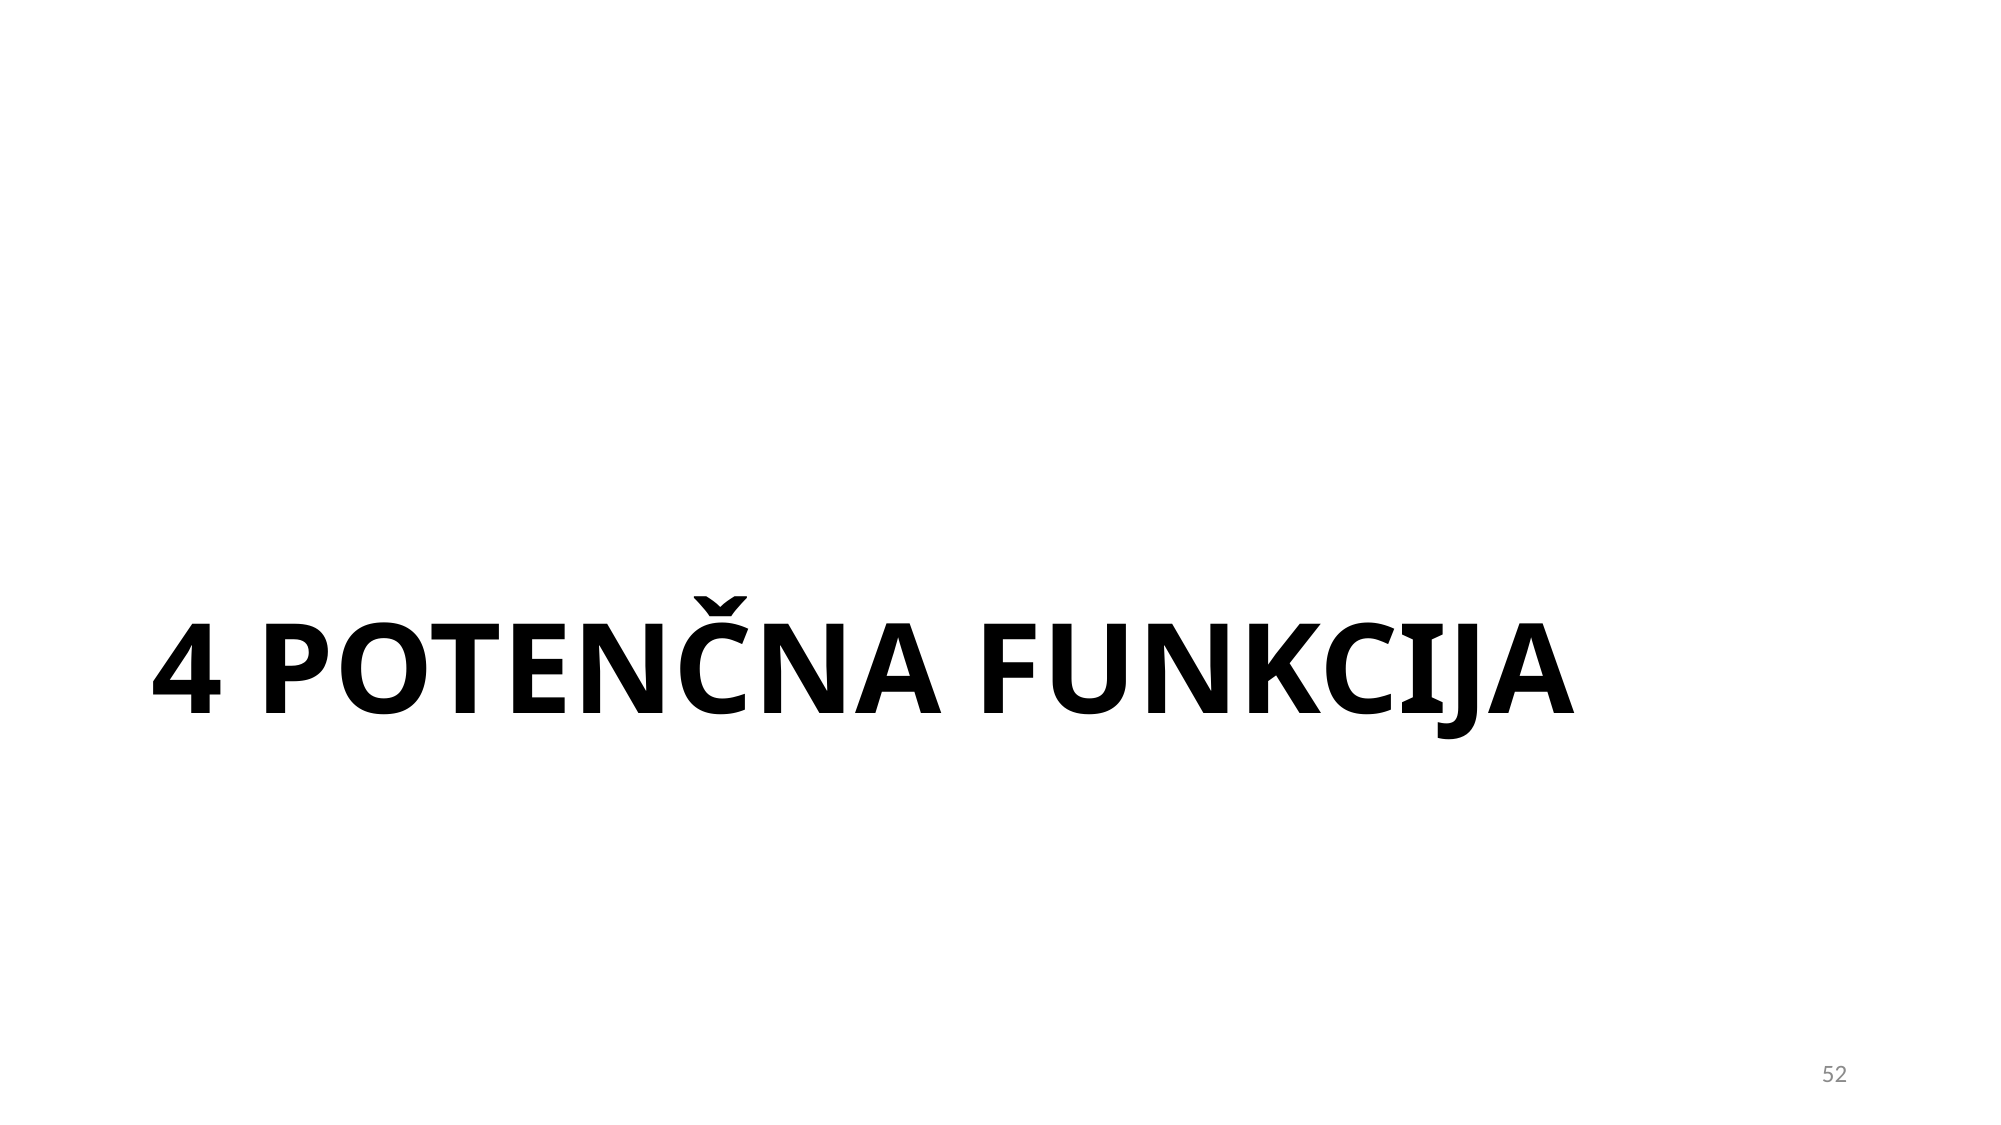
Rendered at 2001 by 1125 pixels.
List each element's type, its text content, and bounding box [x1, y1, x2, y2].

title 4 POTENČNA FUNKCIJA [136, 280, 1862, 749]
slide_number 52 [1412, 1042, 1863, 1103]
